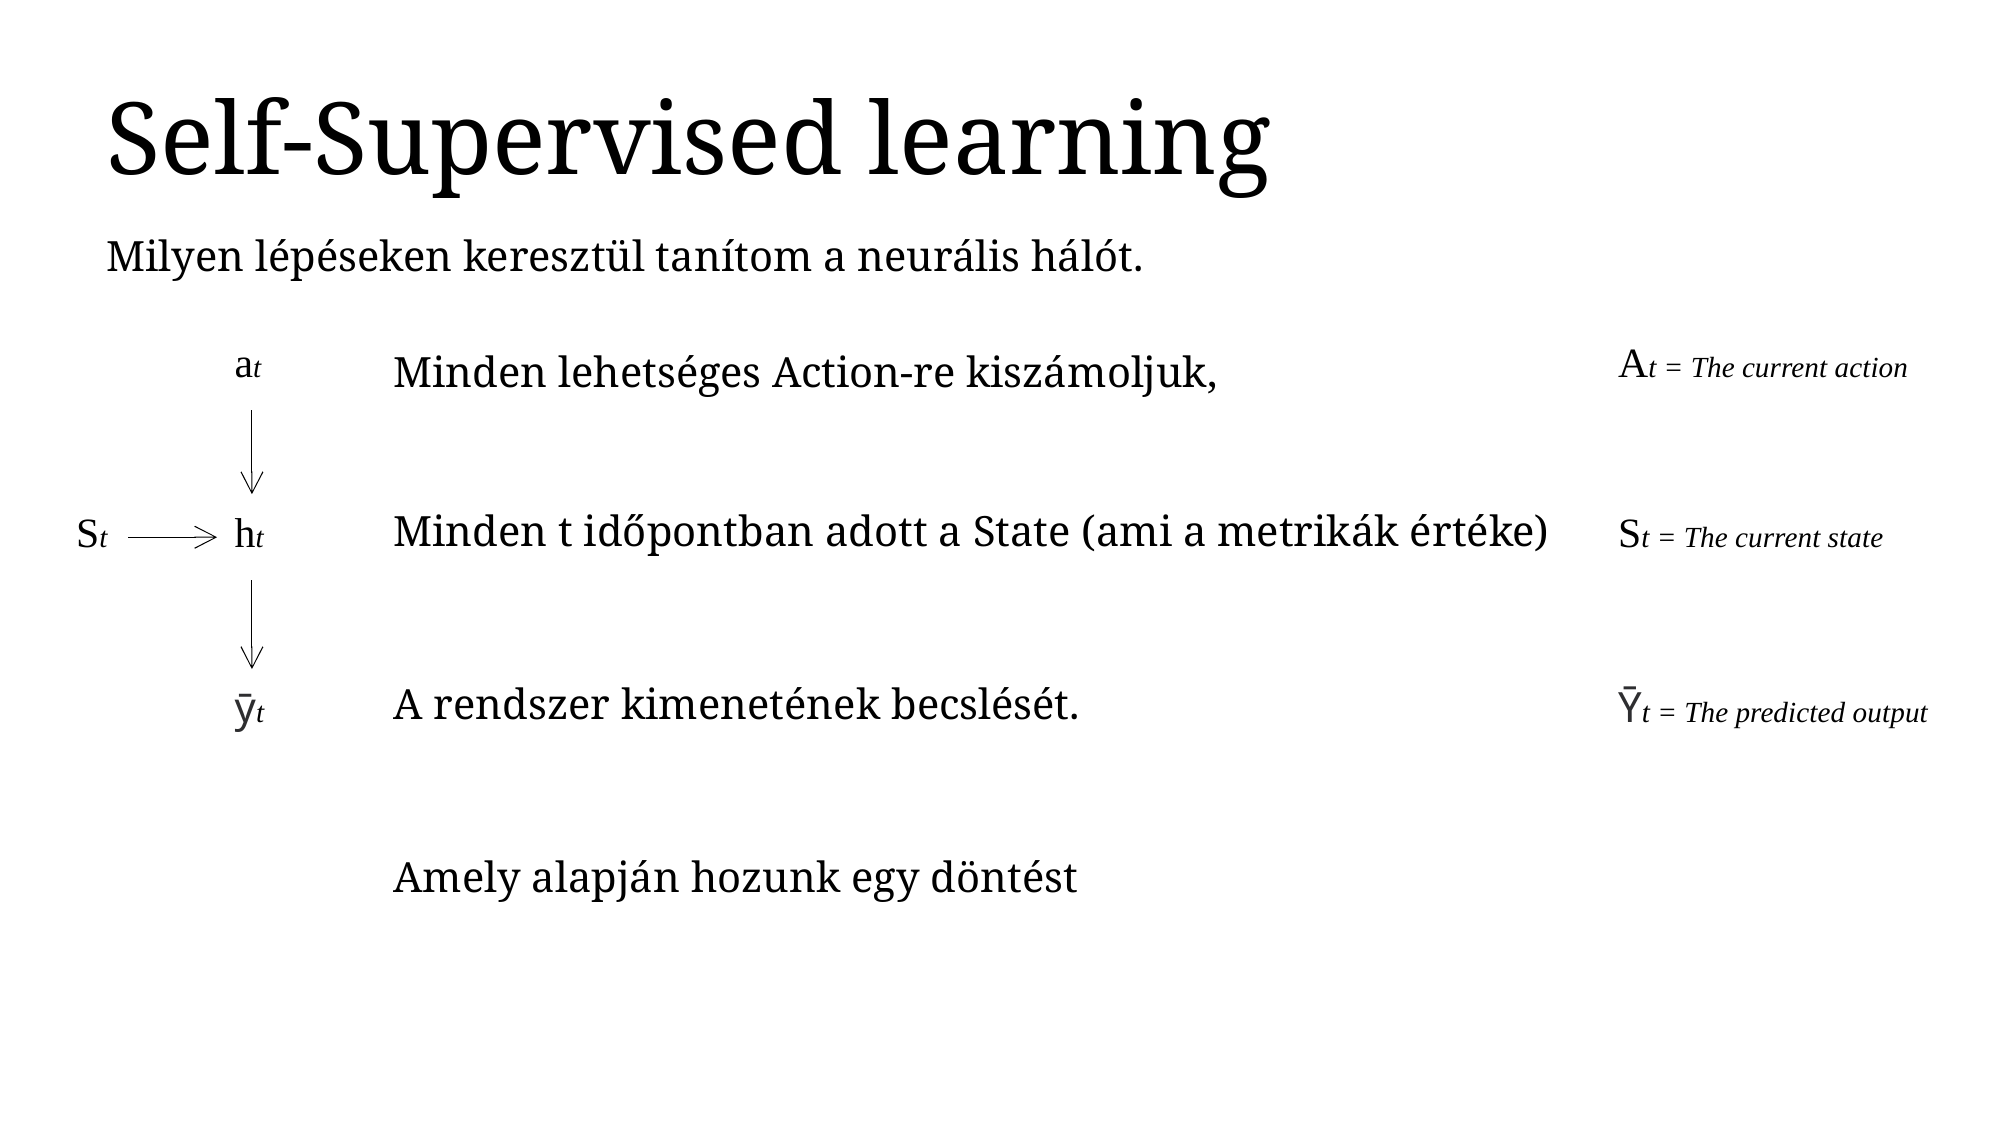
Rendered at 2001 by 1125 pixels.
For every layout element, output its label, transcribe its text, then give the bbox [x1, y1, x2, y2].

text_box Minden lehetséges Action-re kiszámoljuk, [375, 334, 1583, 421]
text_box At = The current action [1600, 323, 1954, 411]
text_box St [58, 494, 129, 581]
text_box Ȳt = The predicted output [1600, 668, 1944, 756]
text_box ht [216, 494, 287, 581]
text_box A rendszer kimenetének becslését. [375, 665, 1583, 753]
text_box St = The current state [1600, 494, 1944, 581]
text_box ȳt [216, 668, 287, 756]
text_box at [216, 323, 287, 411]
text_box Milyen lépéseken keresztül tanítom a neurális hálót. [88, 217, 1892, 305]
text_box Self-Supervised learning [88, 63, 1518, 217]
text_box Amely alapján hozunk egy döntést [375, 838, 1583, 925]
text_box Minden t időpontban adott a State (ami a metrikák értéke) [375, 492, 1583, 580]
